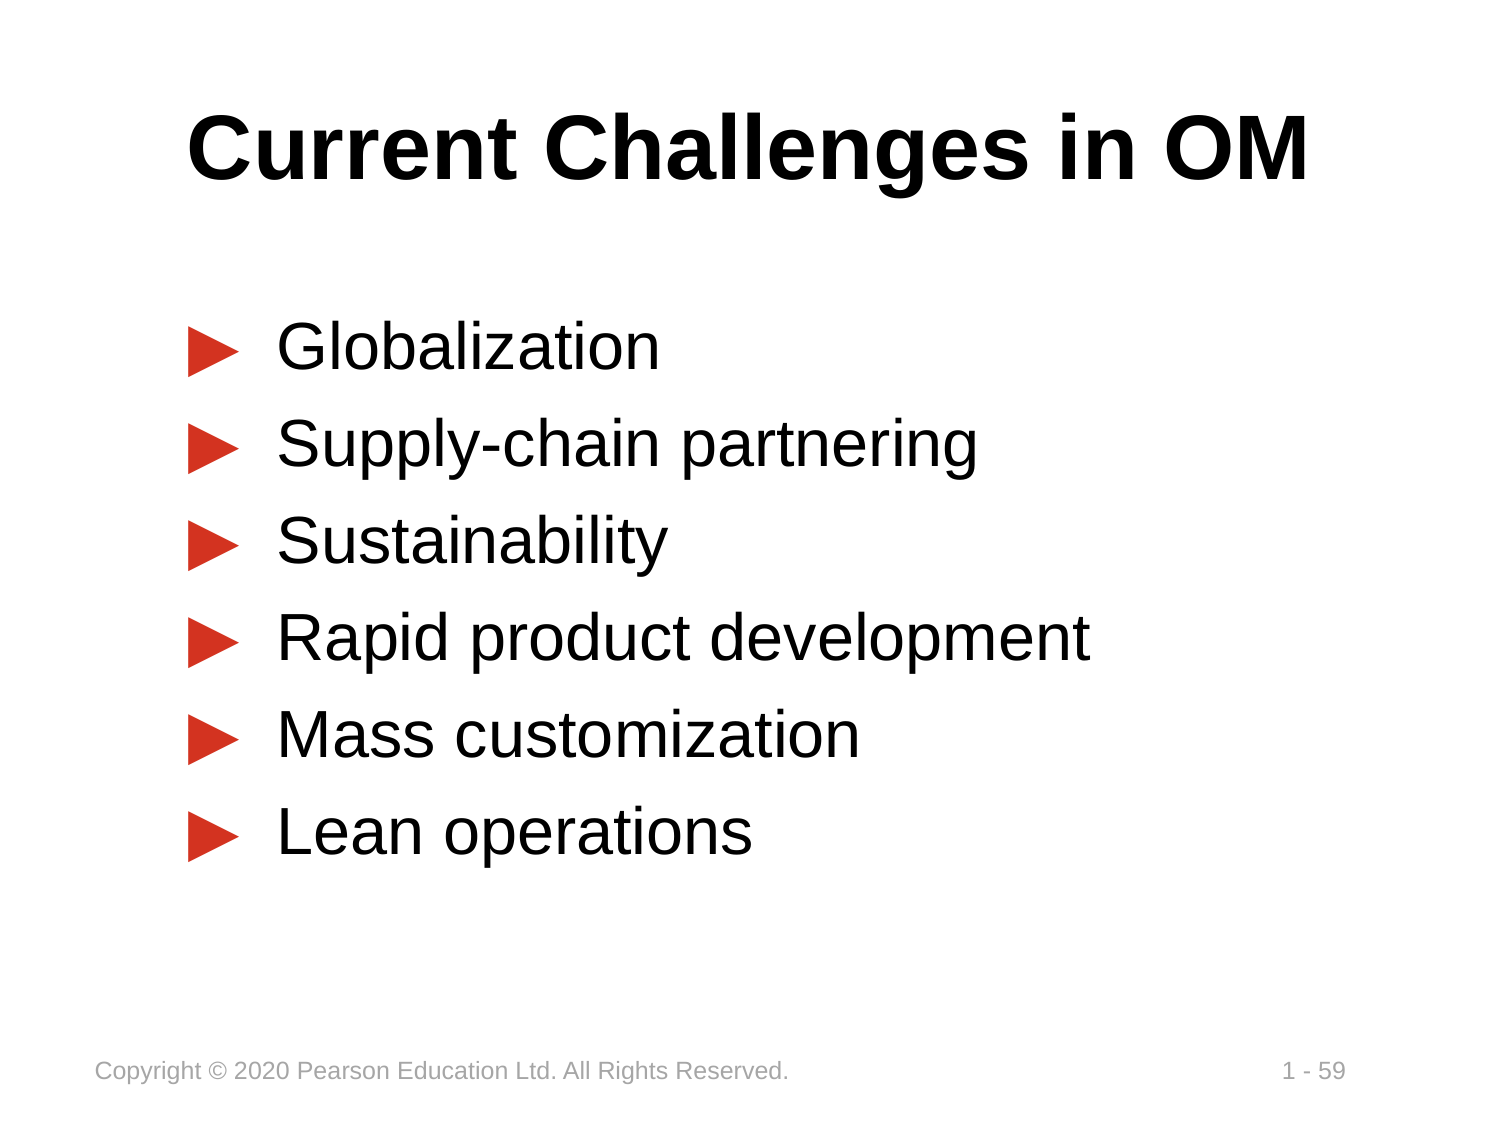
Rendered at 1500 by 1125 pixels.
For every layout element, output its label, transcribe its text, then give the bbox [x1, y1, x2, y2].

title Current Challenges in OM [112, 71, 1388, 214]
list Globalization Supply-chain partnering Sustainability Rapid product development Mass customization Lean operations [173, 304, 1338, 1021]
